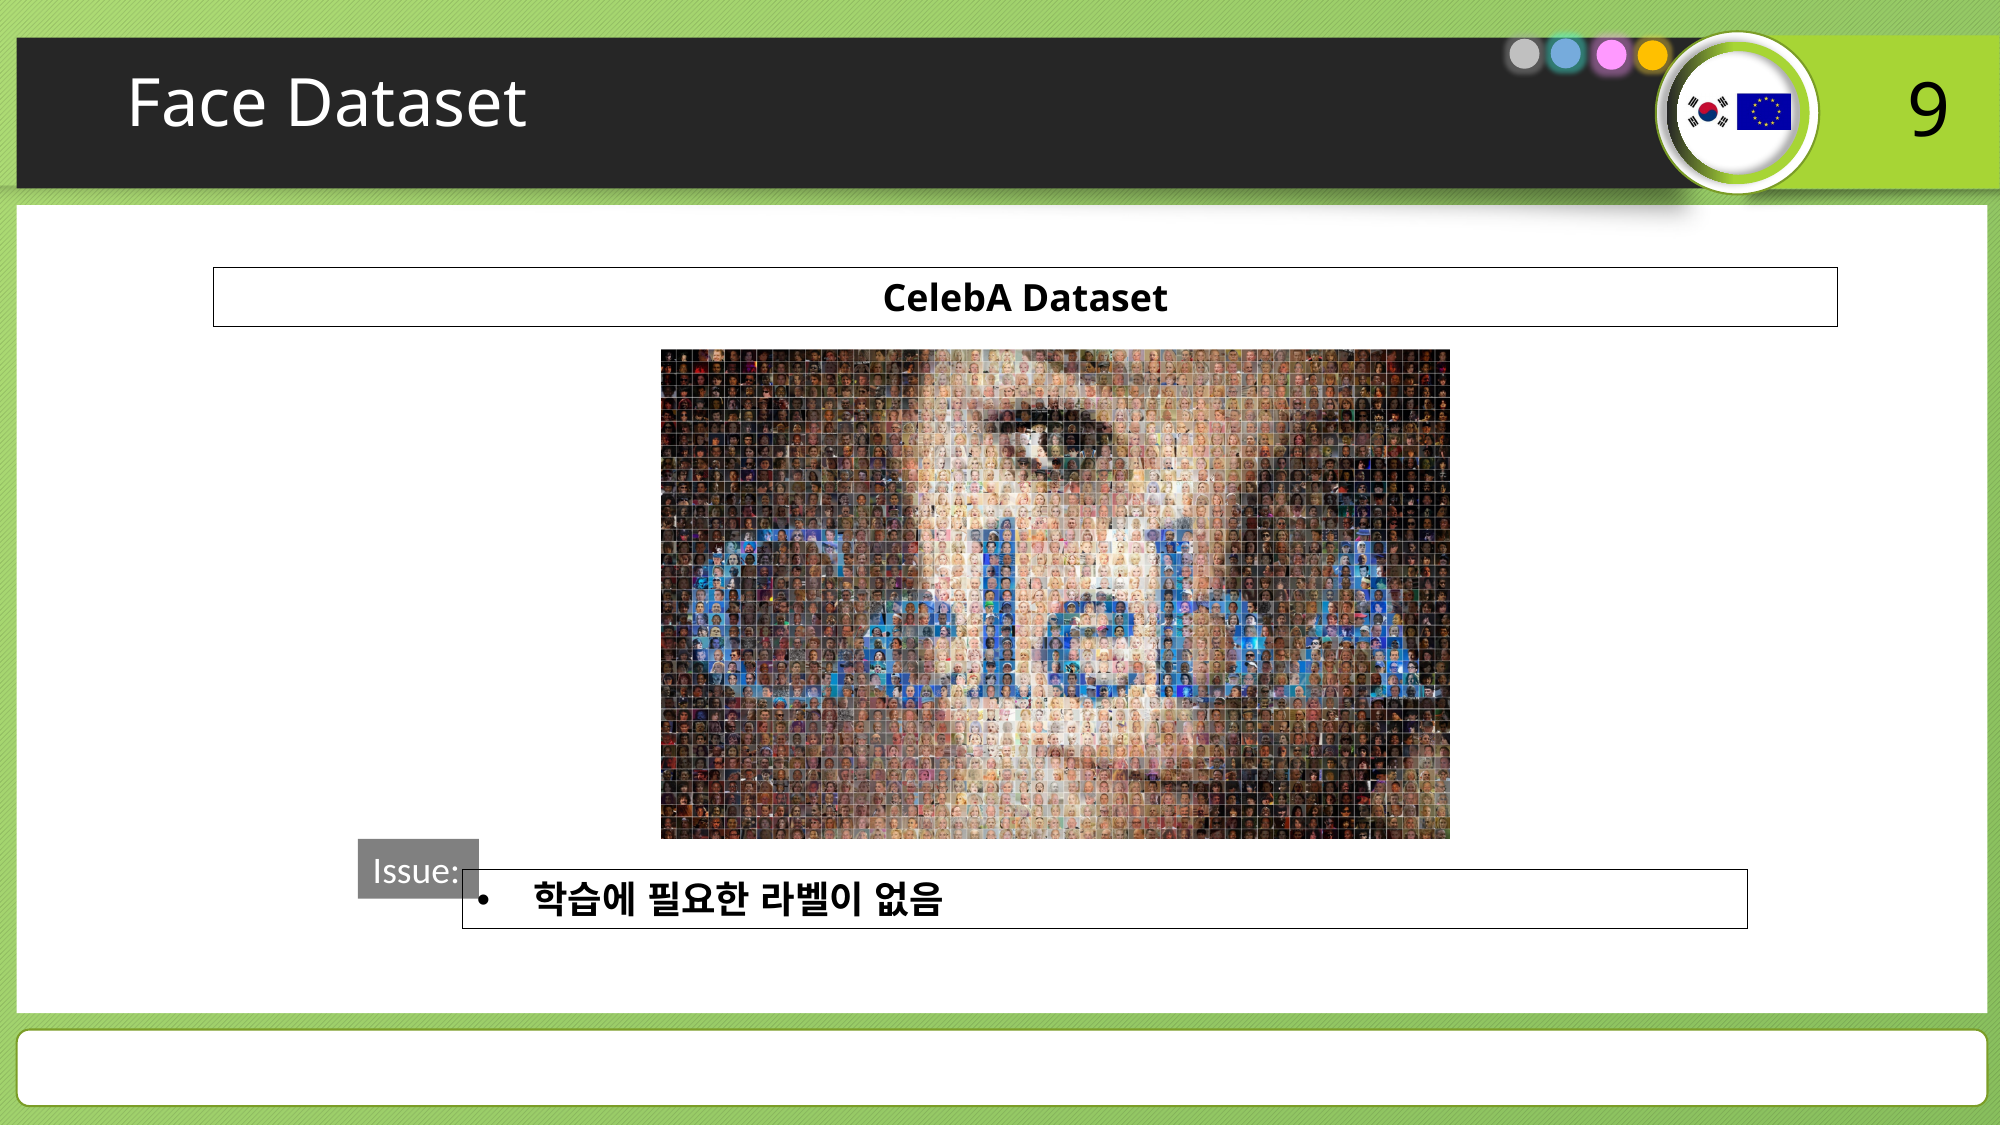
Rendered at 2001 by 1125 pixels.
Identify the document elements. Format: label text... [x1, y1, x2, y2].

text_box Issue: [357, 838, 479, 899]
text_box CelebA Dataset [213, 267, 1838, 327]
title Face Dataset [111, 61, 1561, 150]
picture [660, 349, 1451, 840]
picture [1683, 93, 1791, 130]
picture [1736, 189, 2000, 213]
picture [0, 185, 1713, 239]
slide_number 9 [1833, 90, 1966, 135]
text_box 학습에 필요한 라벨이 없음 [462, 869, 1748, 929]
